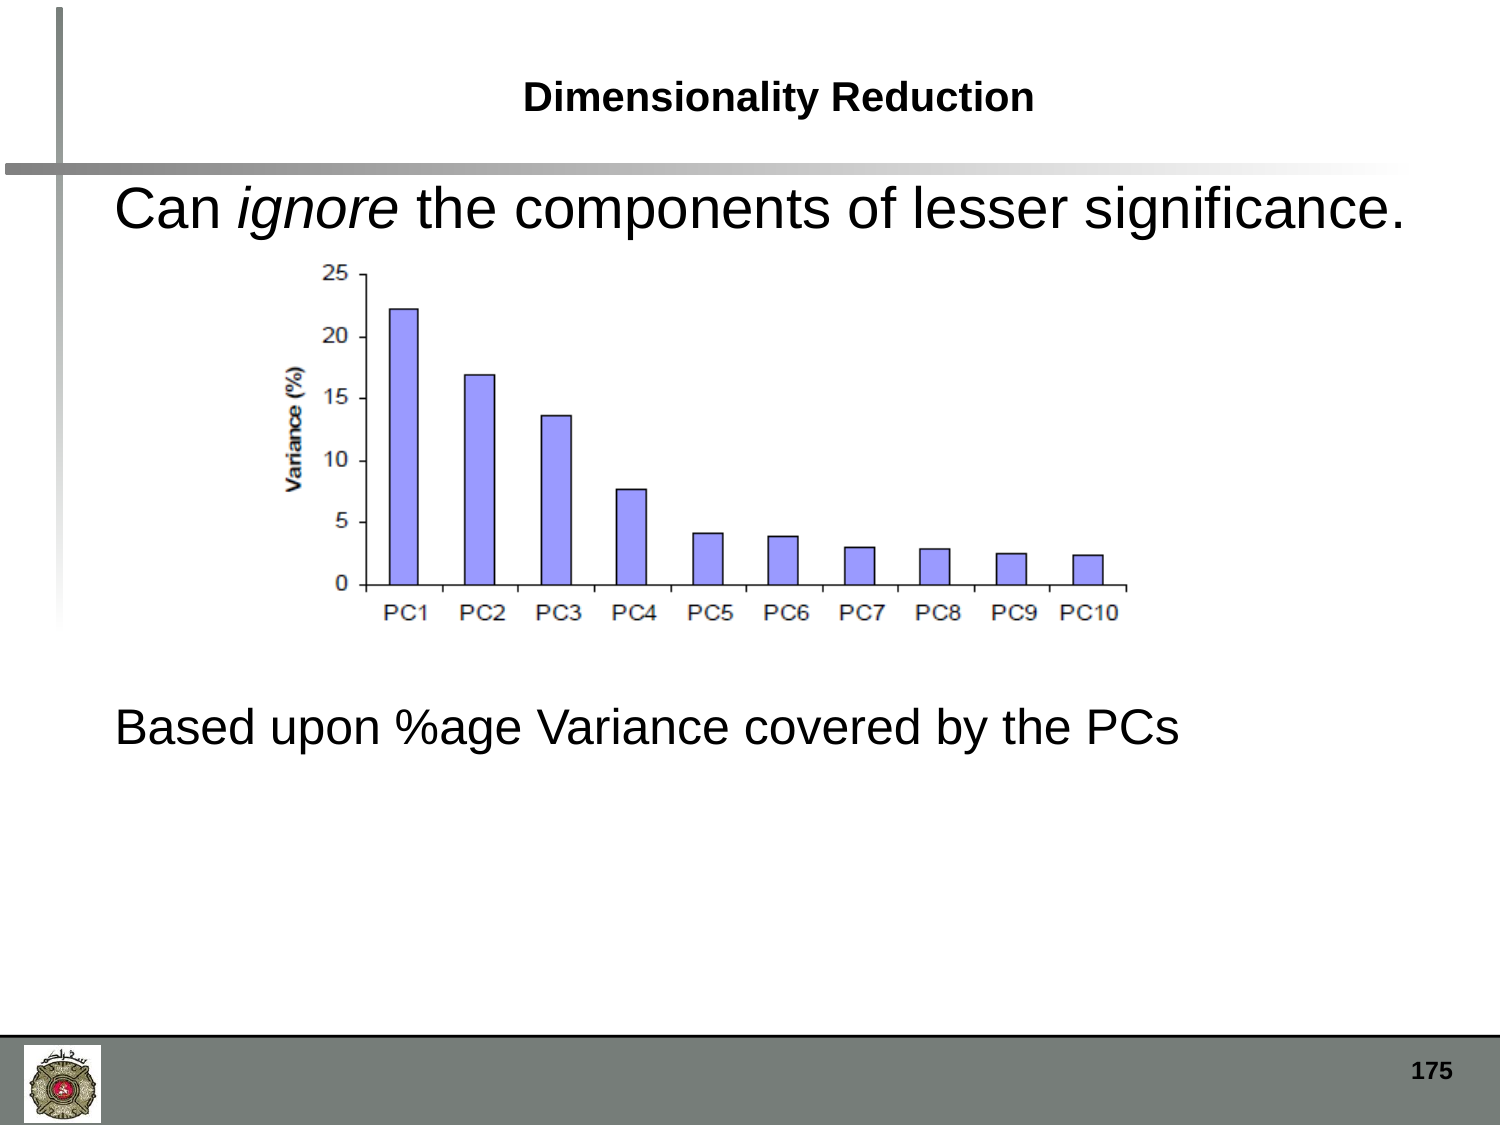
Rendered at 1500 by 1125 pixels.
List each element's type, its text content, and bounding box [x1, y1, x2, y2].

text_box Dimensionality Reduction Can ignore the components of lesser significance. [99, 62, 1459, 248]
picture [224, 249, 1190, 641]
text_box Based upon %age Variance covered by the PCs [99, 687, 1375, 763]
picture [24, 1045, 101, 1123]
